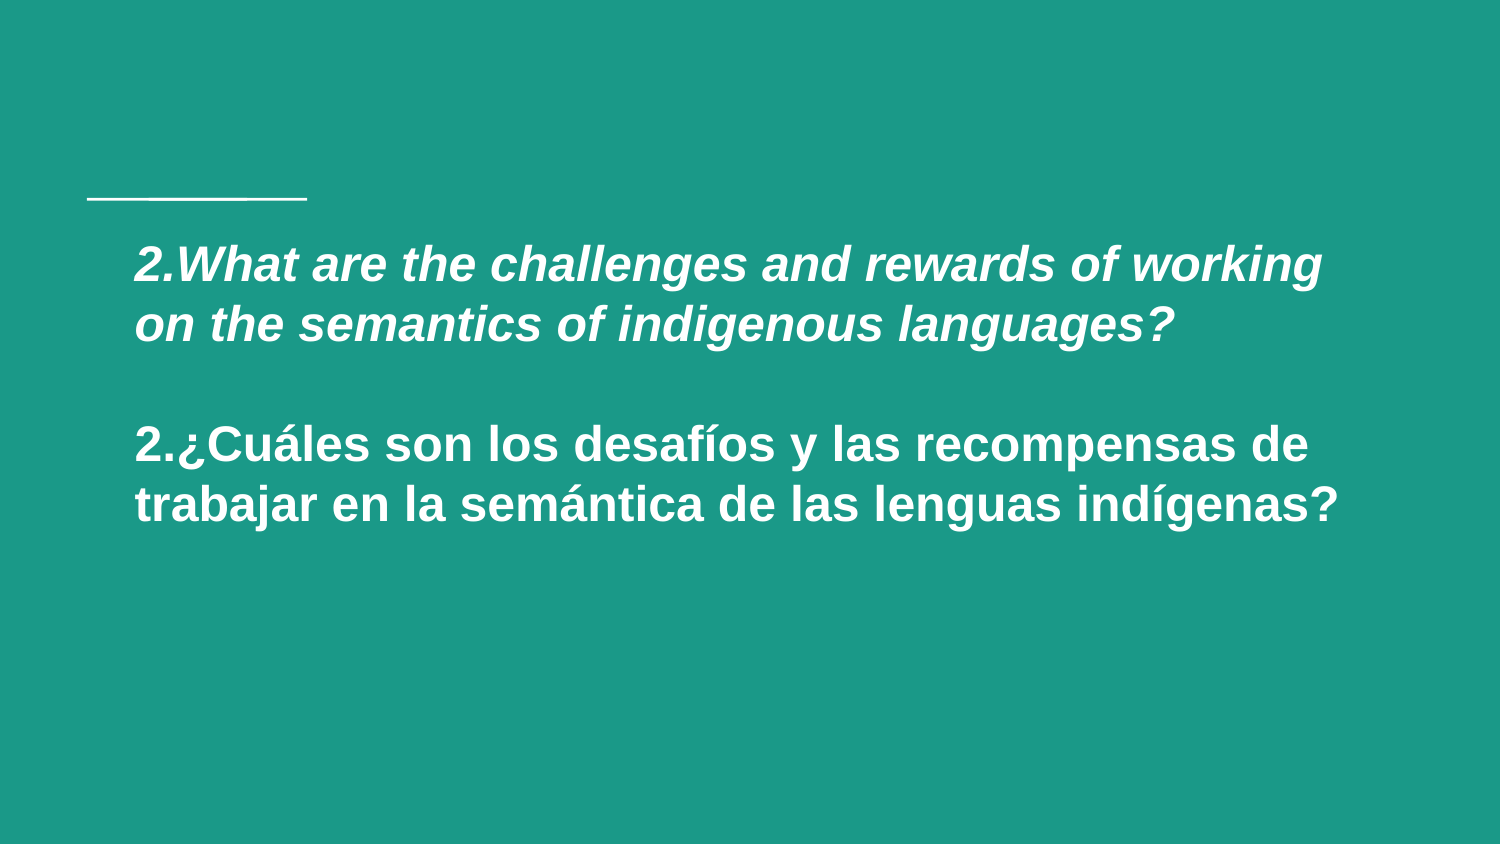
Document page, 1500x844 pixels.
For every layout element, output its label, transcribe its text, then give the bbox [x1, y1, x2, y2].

title 2.What are the challenges and rewards of working on the semantics of indigenous languages? 2.¿Cuáles son los desafíos y las recompensas de trabajar en la semántica de las lenguas indígenas? [119, 216, 1404, 705]
